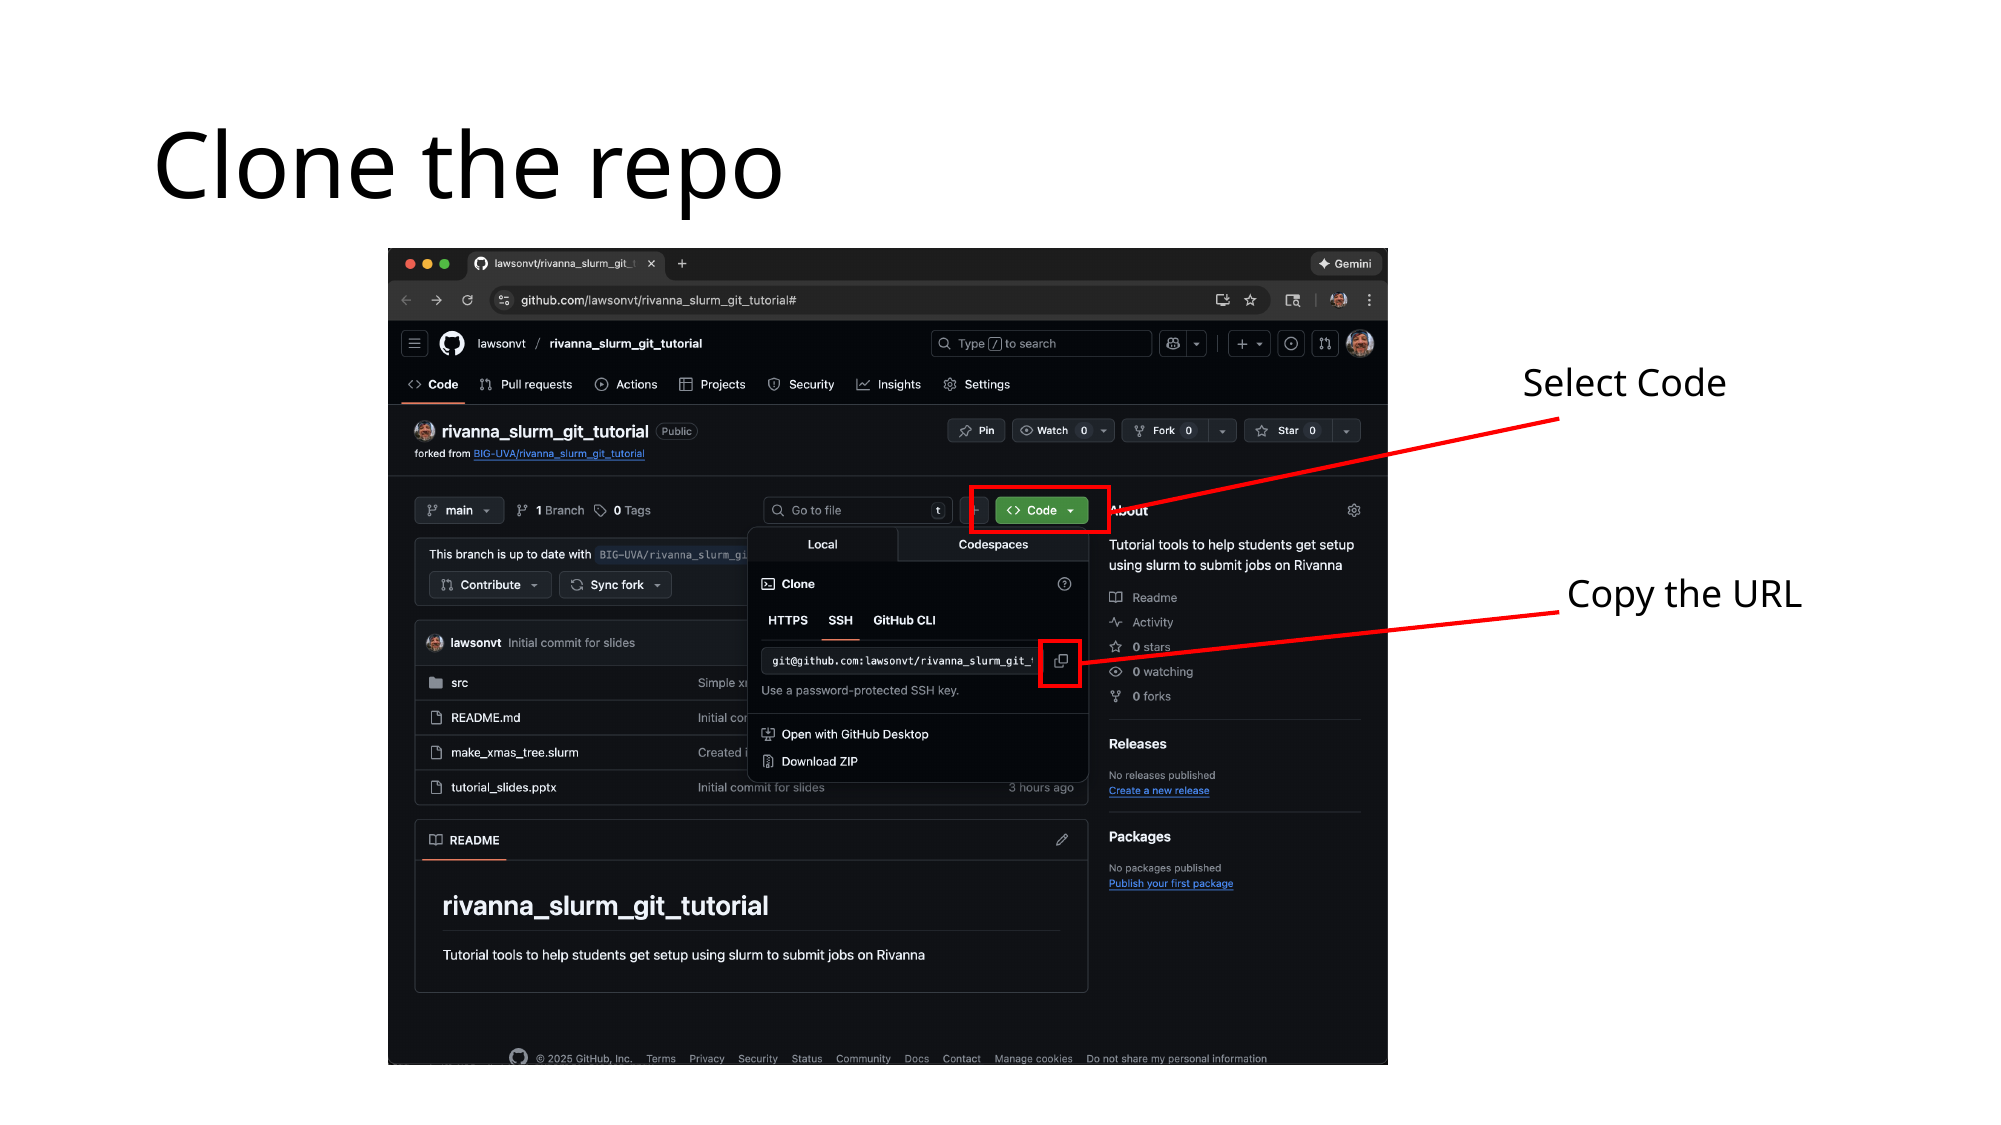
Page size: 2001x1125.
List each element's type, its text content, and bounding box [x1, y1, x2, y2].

picture [388, 247, 1389, 1066]
title Clone the repo [137, 59, 1863, 278]
text_box Select Code [1508, 351, 1743, 412]
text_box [1079, 611, 1560, 665]
text_box Copy the URL [1552, 562, 1818, 623]
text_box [1108, 418, 1560, 514]
